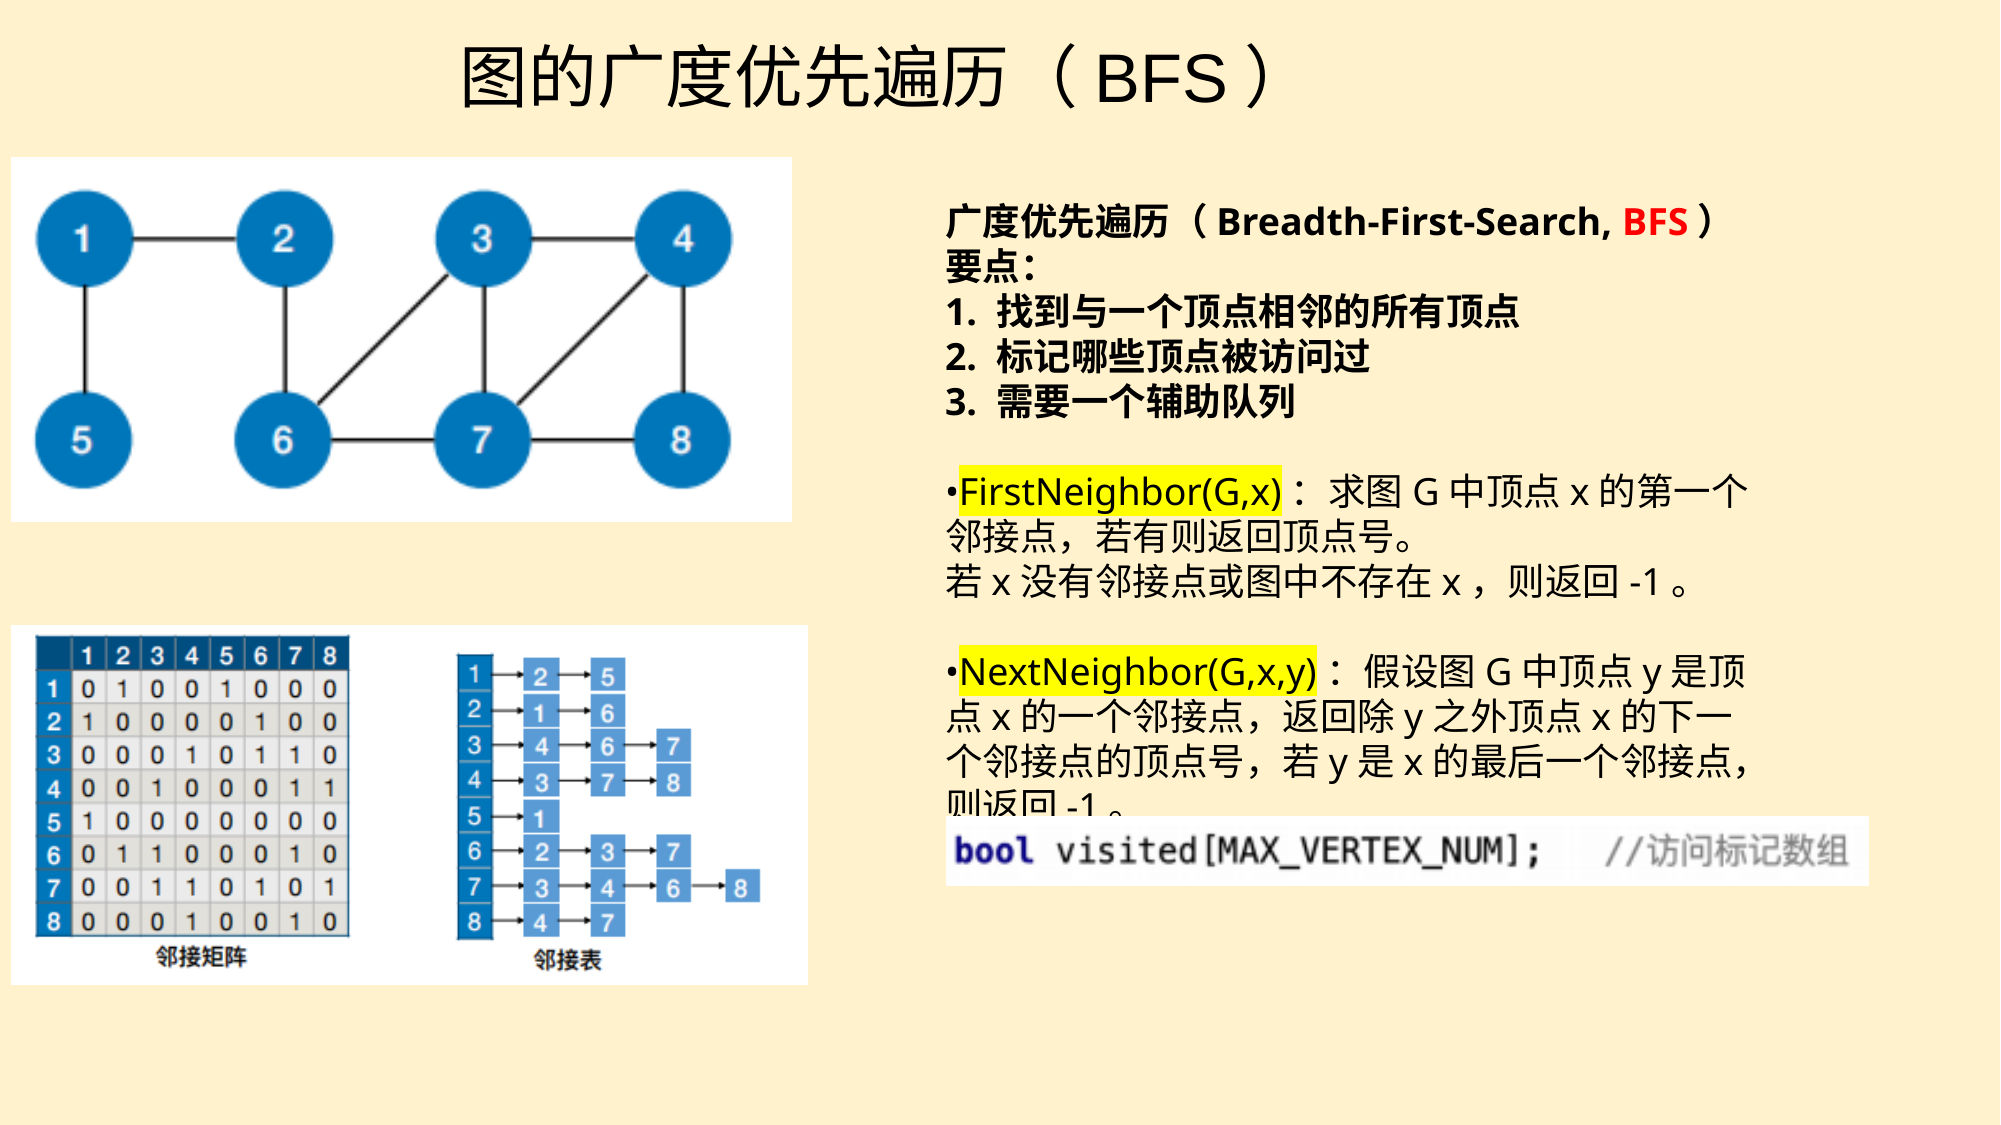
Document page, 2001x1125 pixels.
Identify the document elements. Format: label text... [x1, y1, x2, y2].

text_box 图的广度优先遍历（BFS） [234, 9, 1539, 141]
picture [11, 625, 808, 985]
picture [946, 816, 1869, 886]
picture [11, 157, 792, 522]
text_box ⼴度优先遍历（Breadth-First-Search, BFS）要点： 1. 找到与⼀个顶点相邻的所有顶点 2. 标记哪些顶点被访问过 3. 需要⼀个辅助队列 •FirstNeighbor(G,x)：求图G中顶点x的第⼀个邻接点，若有则返回顶点号。 若x没有邻接点或图中不存在x，则返回-1。 •NextNeighbor(G,x,y)：假设图G中顶点y是顶点x的⼀个邻接点，返回除y之外顶点x的下⼀个邻接点的顶点号，若y是x的最后⼀个邻接点，则返回-1。 [930, 190, 1783, 557]
